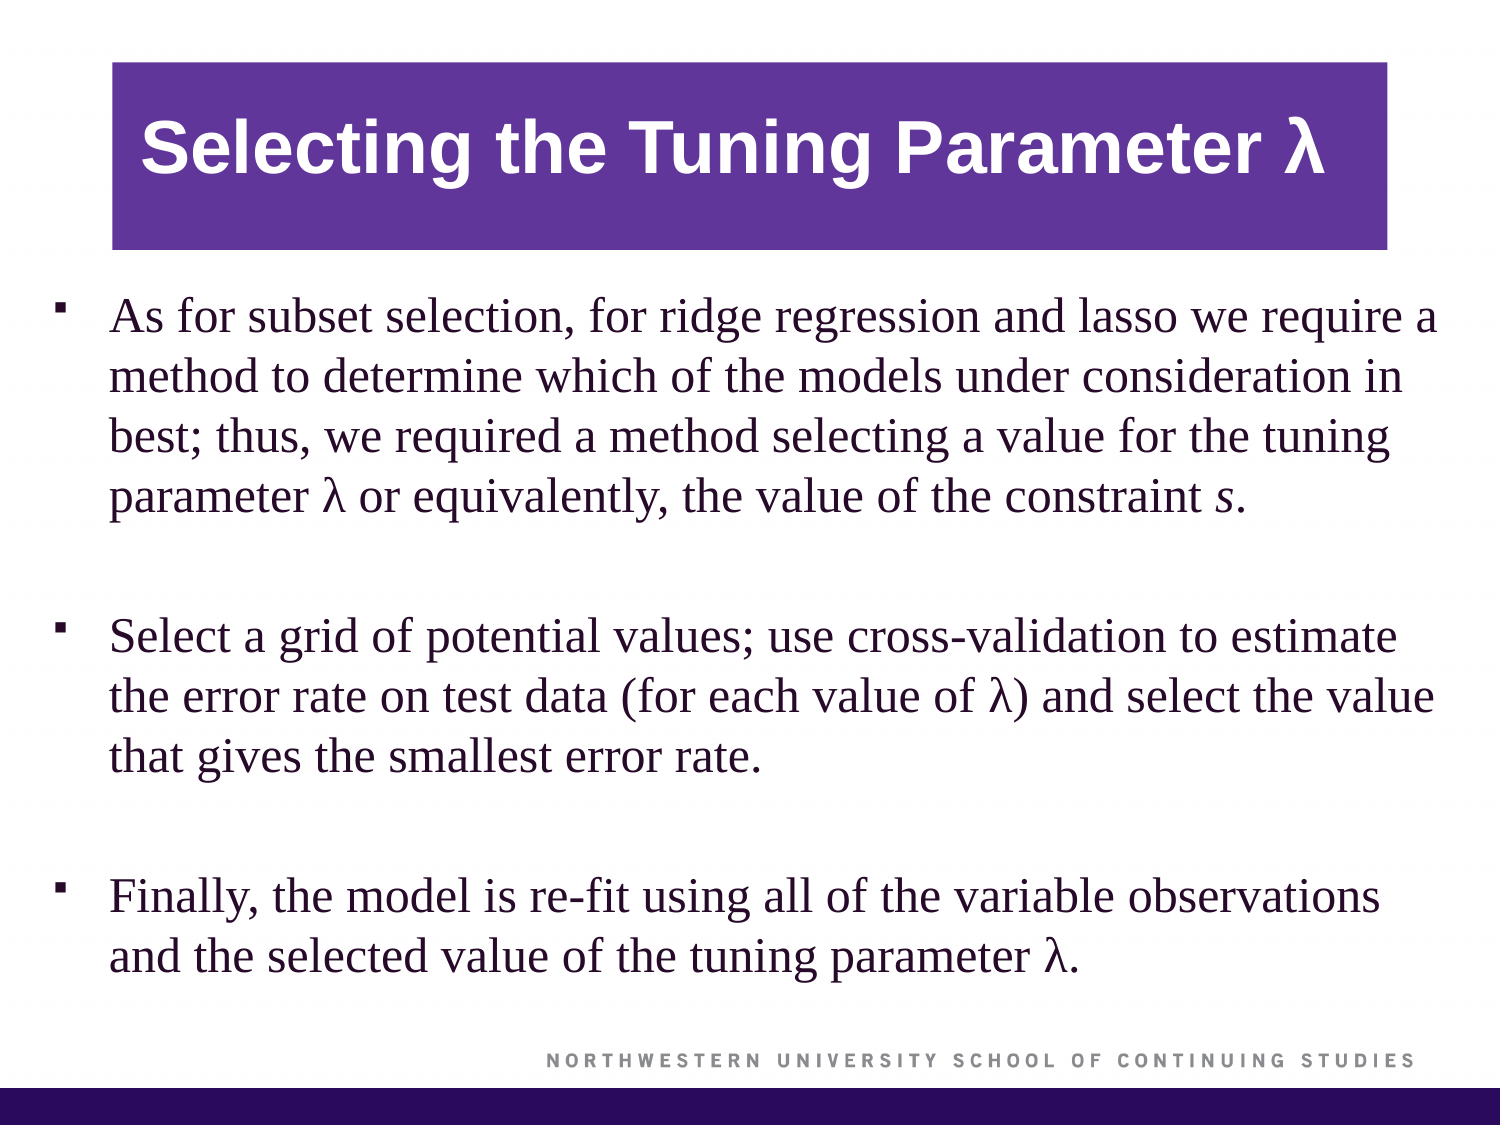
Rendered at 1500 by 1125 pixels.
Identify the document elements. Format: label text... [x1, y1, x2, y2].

title Selecting the Tuning Parameter λ [125, 50, 1400, 238]
list As for subset selection, for ridge regression and lasso we require a method to determine which of the models under consideration in best; thus, we required a method selecting a value for the tuning parameter λ or equivalently, the value of the constraint s. Select a grid of potential values; use cross-validation to estimate the error rate on test data (for each value of λ) and select the value that gives the smallest error rate. Finally, the model is re-fit using all of the variable observations and the selected value of the tuning parameter λ. [37, 275, 1475, 950]
picture [0, 0, 1500, 1125]
